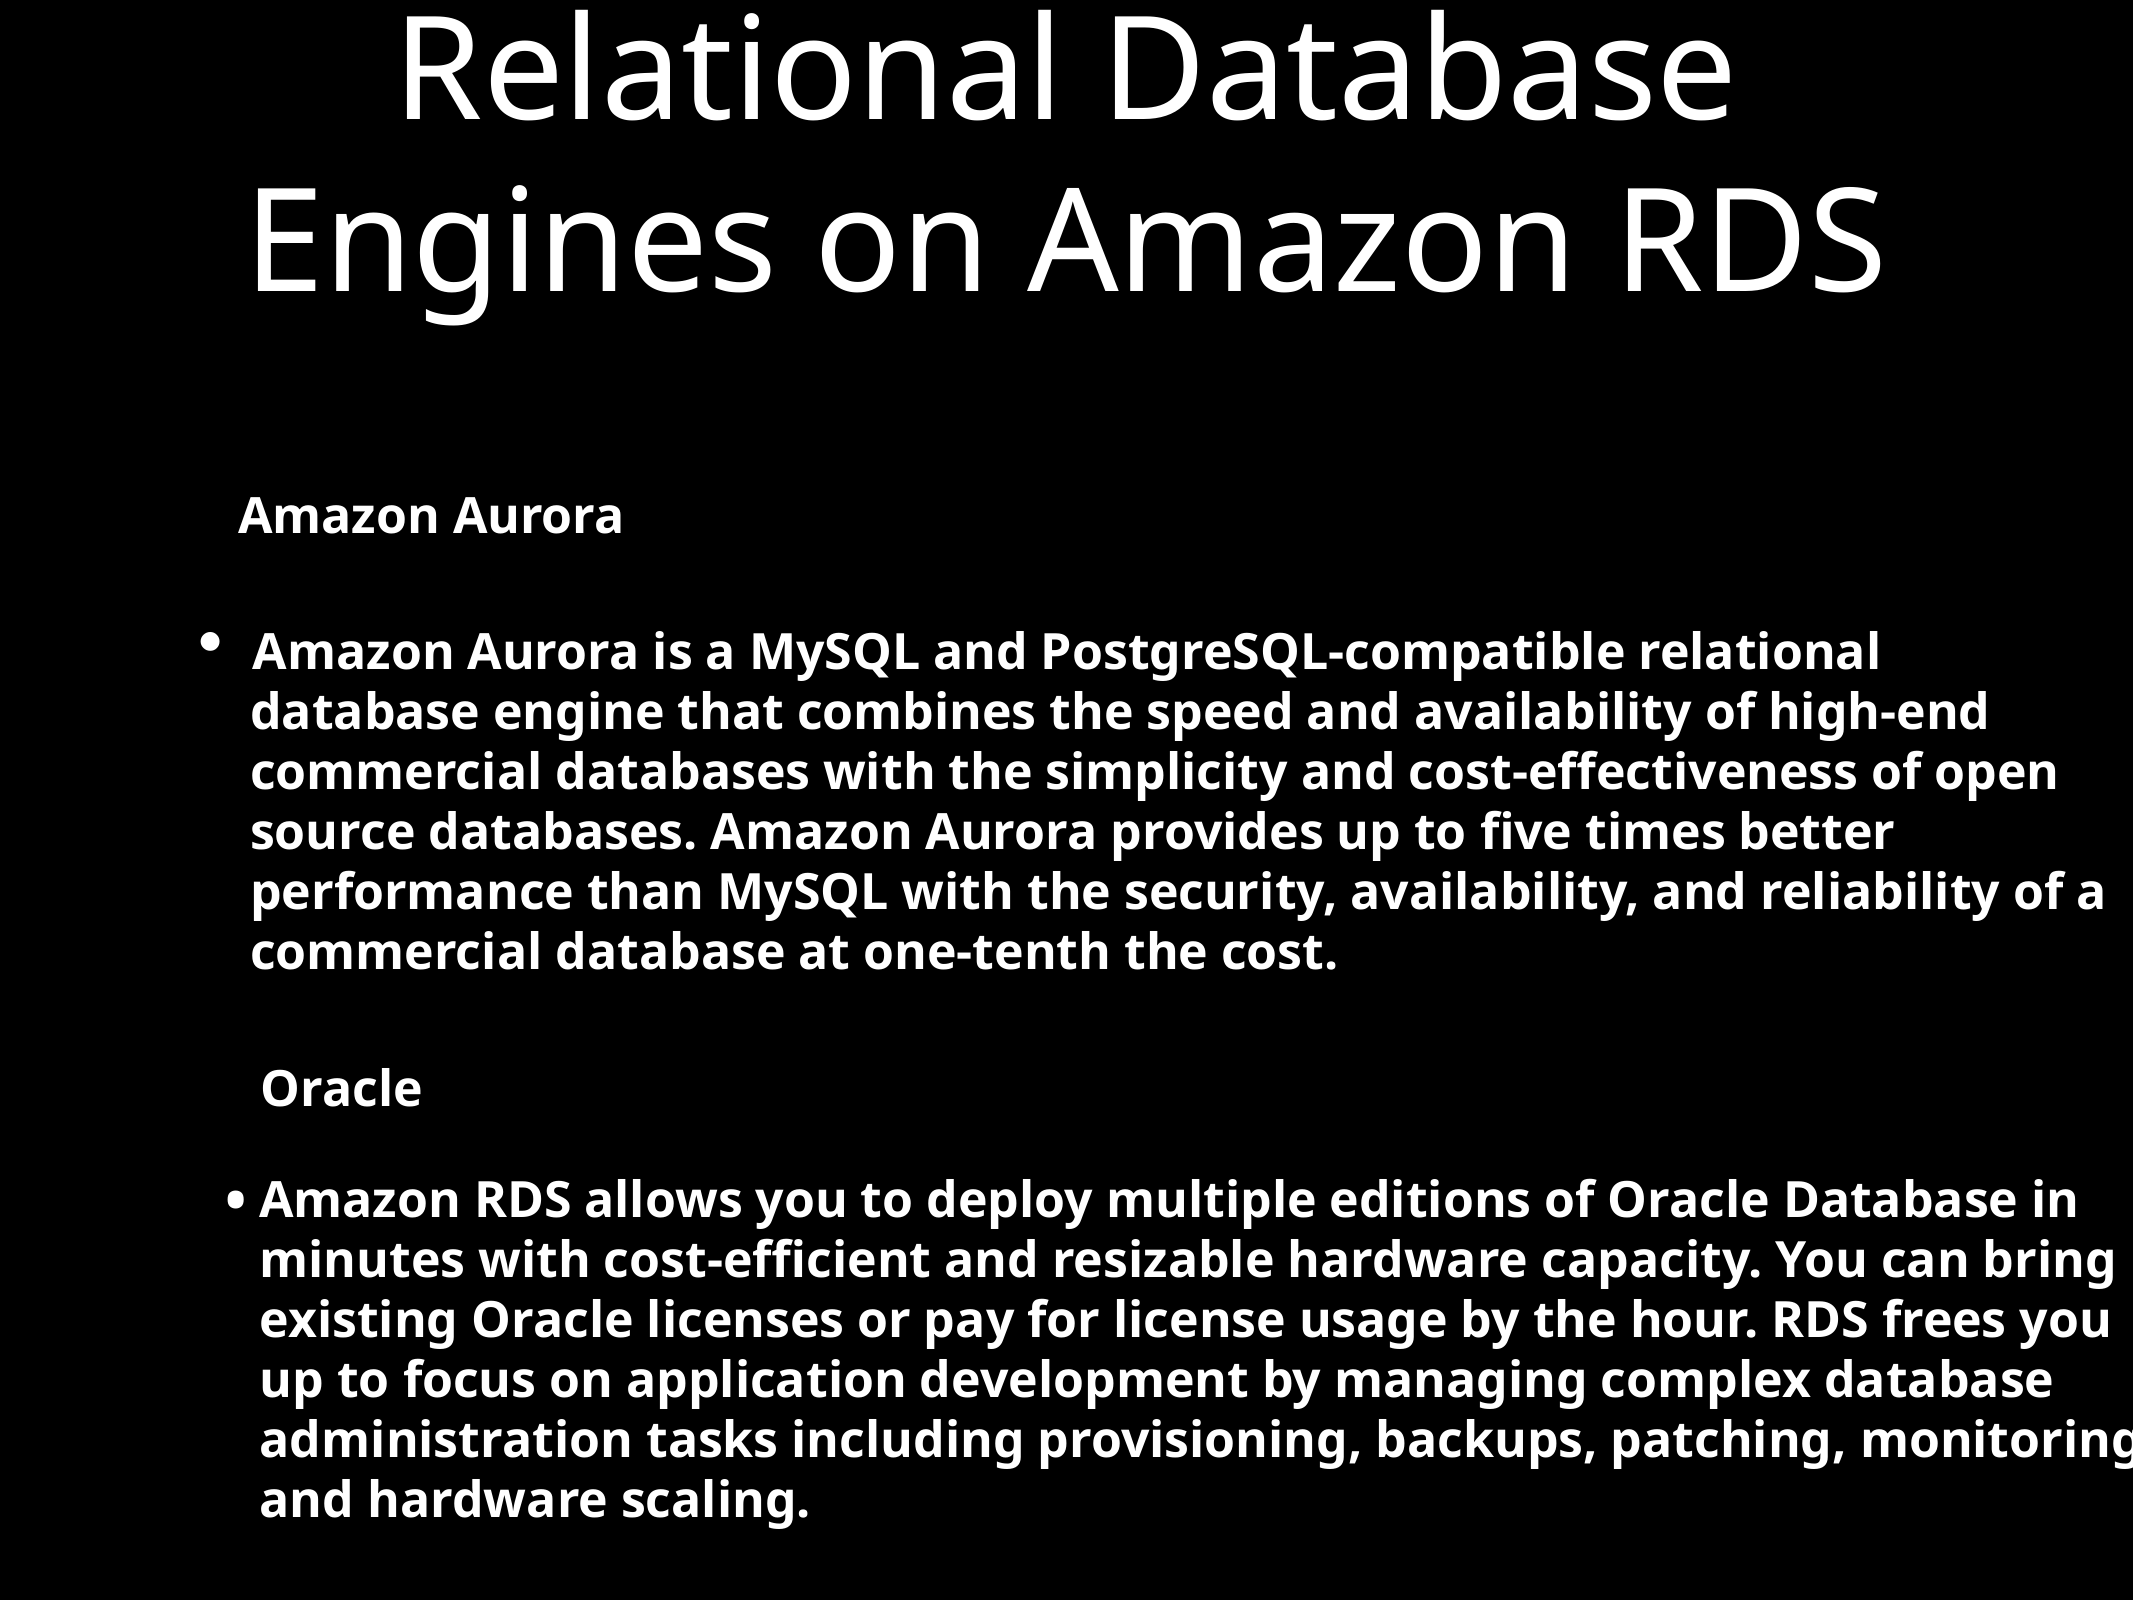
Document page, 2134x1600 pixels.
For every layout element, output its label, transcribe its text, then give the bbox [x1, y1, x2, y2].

text_box Amazon Aurora [229, 474, 634, 552]
text_box Oracle [252, 1048, 432, 1126]
text_box Amazon Aurora is a MySQL and PostgreSQL-compatible relational database engine that combines the speed and availability of high-end commercial databases with the simplicity and cost-effectiveness of open source databases. Amazon Aurora provides up to five times better performance than MySQL with the security, availability, and reliability of a commercial database at one-tenth the cost. [189, 611, 2129, 989]
text_box Amazon RDS allows you to deploy multiple editions of Oracle Database in minutes with cost-efficient and resizable hardware capacity. You can bring existing Oracle licenses or pay for license usage by the hour. RDS frees you up to focus on application development by managing complex database administration tasks including provisioning, backups, patching, monitoring, and hardware scaling. [212, 1159, 2134, 1537]
title Relational Database Engines on Amazon RDS [194, 0, 1939, 330]
